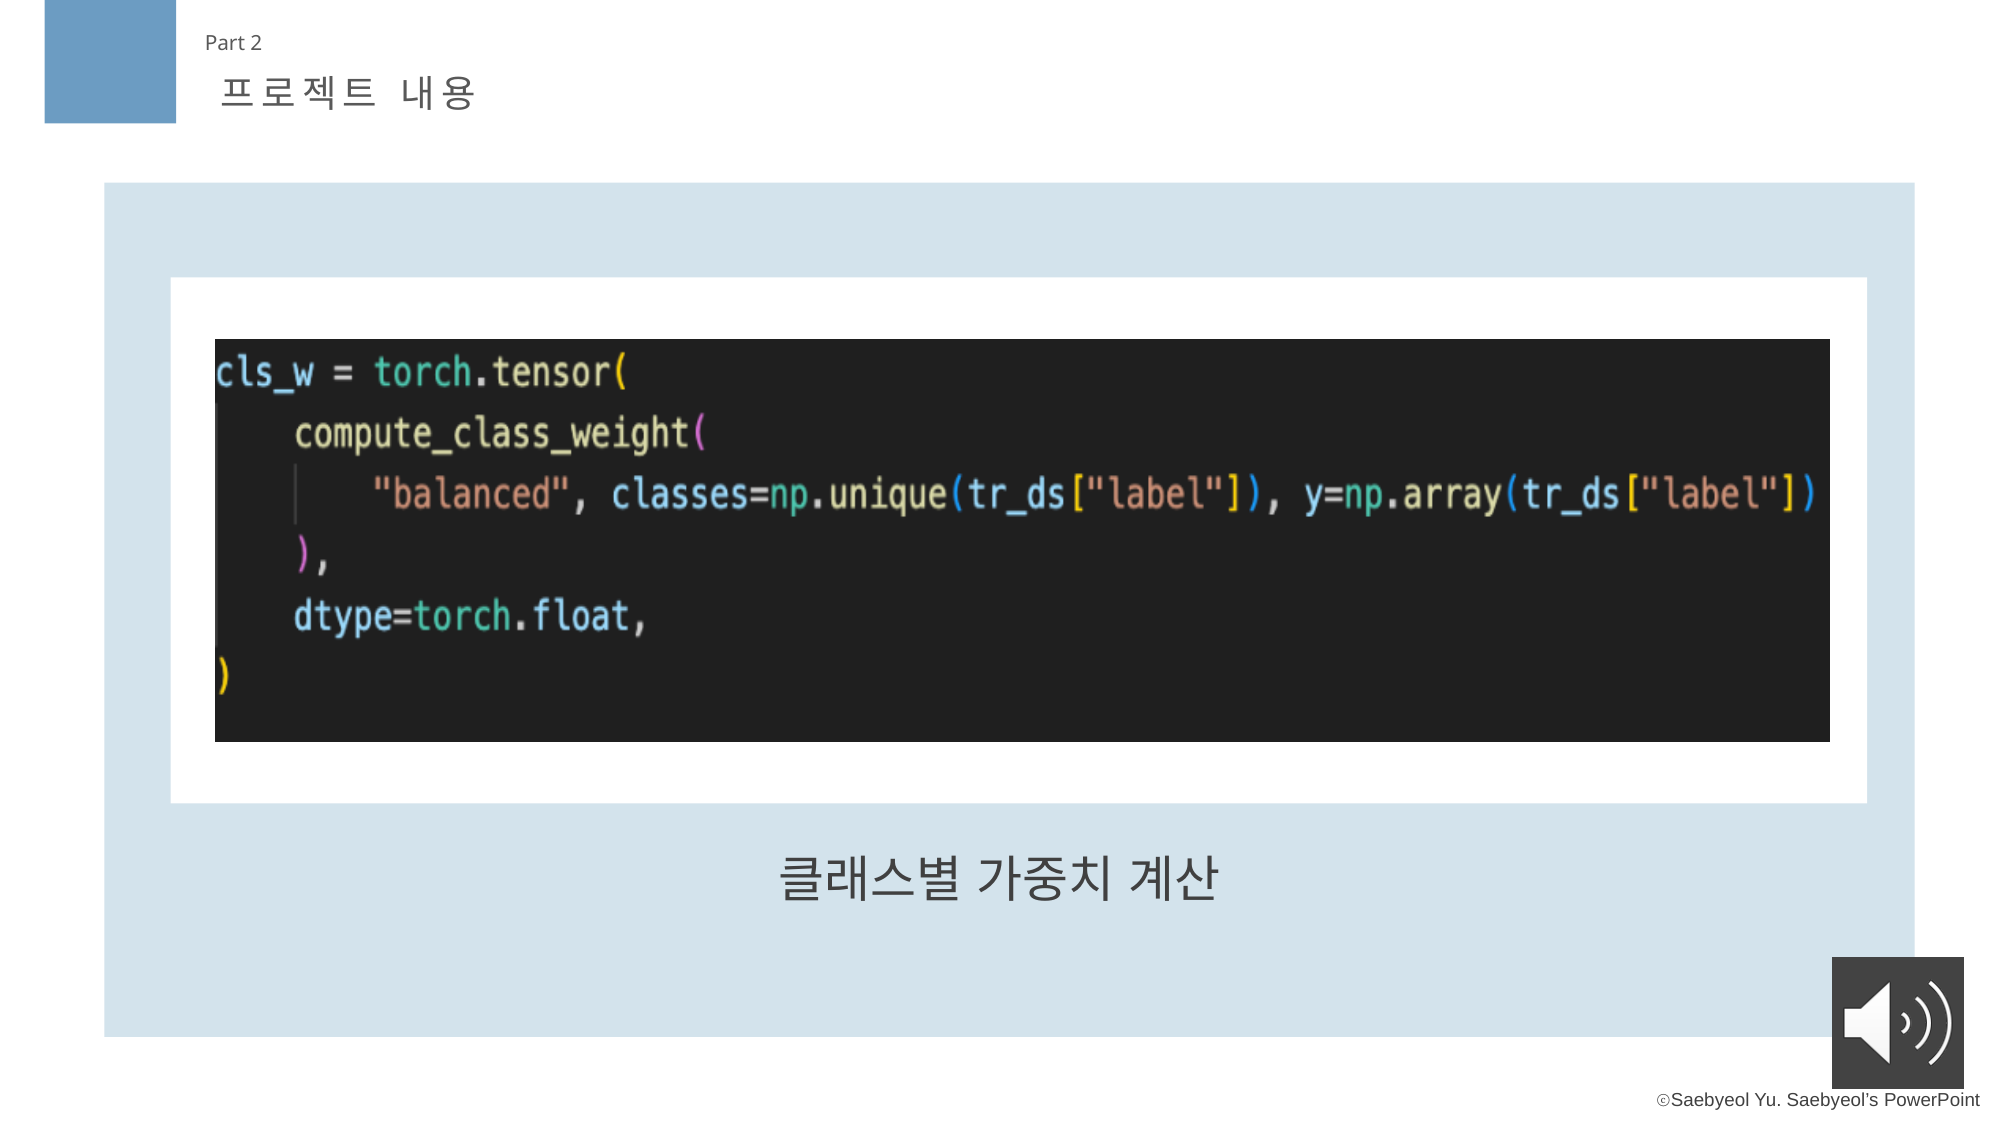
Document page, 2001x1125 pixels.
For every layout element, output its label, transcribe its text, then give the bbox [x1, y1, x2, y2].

text_box Part 2 [189, 22, 277, 63]
text_box [170, 276, 1868, 804]
text_box 프로젝트 내용 [205, 62, 491, 123]
text_box 클래스별 가중치 계산 [373, 840, 1627, 915]
text_box [44, 0, 177, 124]
picture [1831, 956, 1965, 1090]
text_box [103, 182, 1916, 1038]
picture [215, 339, 1830, 742]
